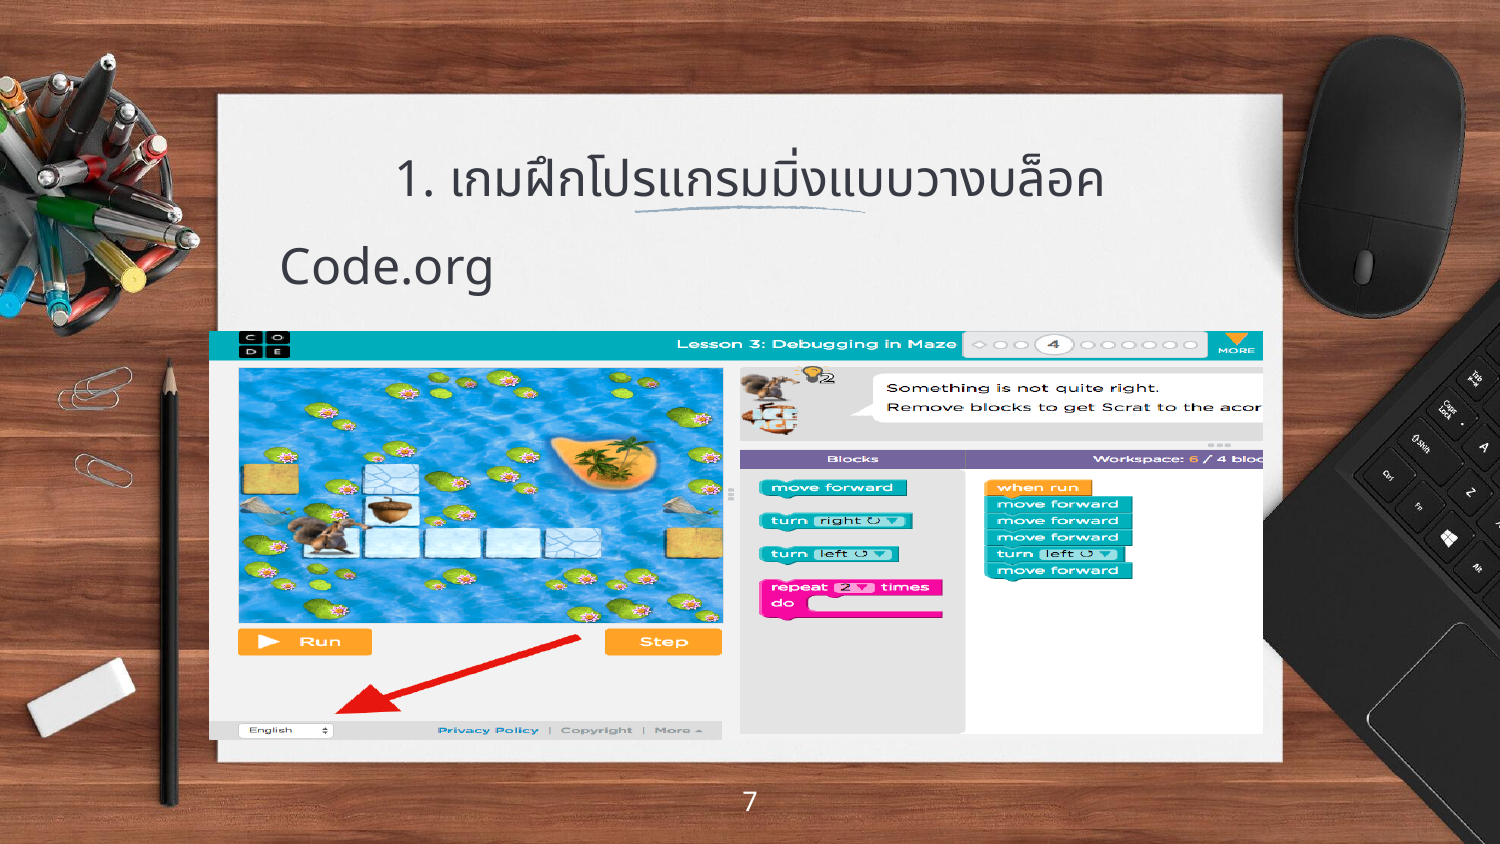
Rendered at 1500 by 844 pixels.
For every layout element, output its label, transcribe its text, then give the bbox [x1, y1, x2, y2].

picture [0, 0, 1500, 844]
list Code.org [267, 234, 1233, 330]
title 1. เกมฝึกโปรแกรมมิ่งแบบวางบล็อค [267, 132, 1233, 207]
slide_number 7 [705, 762, 795, 844]
